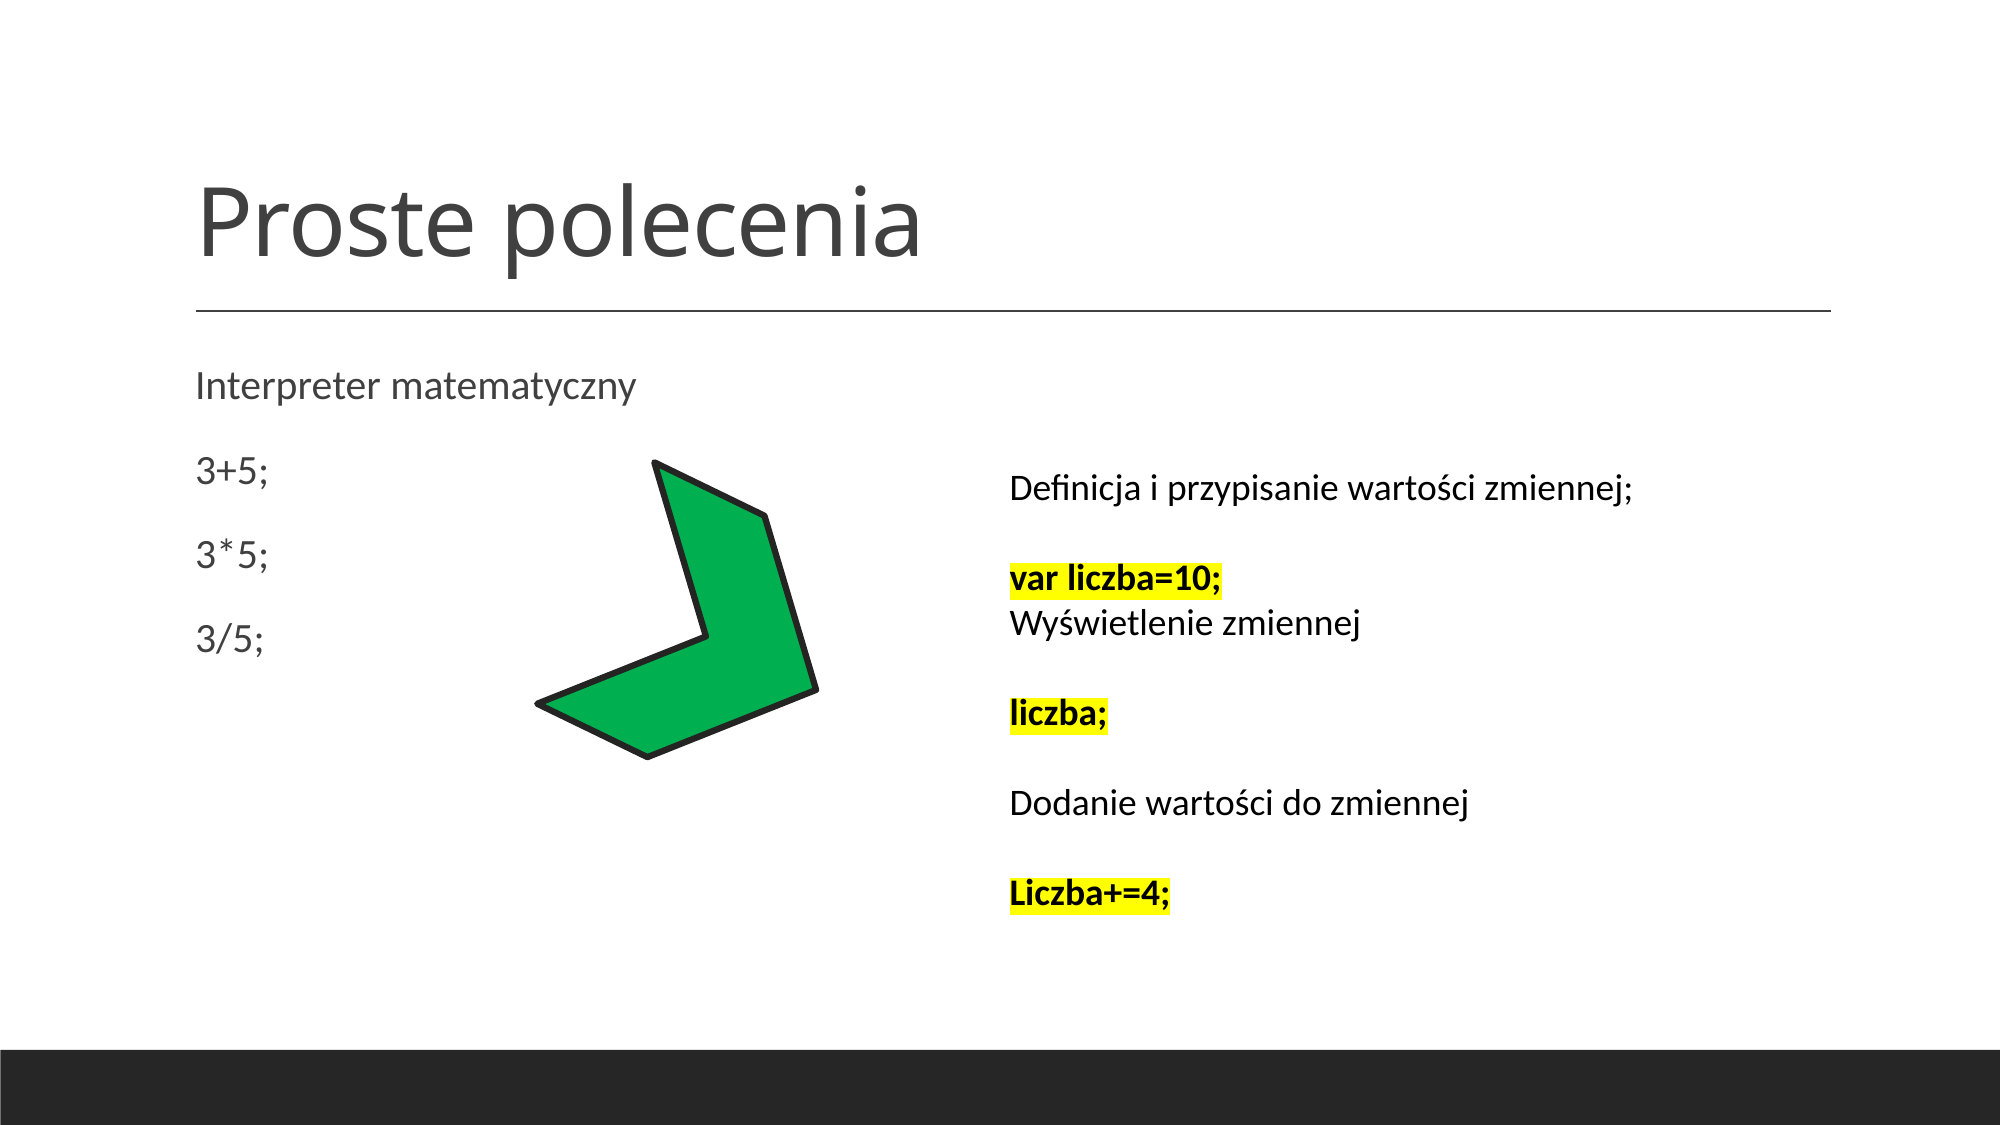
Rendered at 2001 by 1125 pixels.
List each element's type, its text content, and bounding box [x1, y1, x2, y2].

text_box Definicja i przypisanie wartości zmiennej; var liczba=10; Wyświetlenie zmiennej liczba; Dodanie wartości do zmiennej Liczba+=4; [994, 455, 1809, 921]
text_box [535, 461, 818, 759]
list Interpreter matematyczny 3+5; 3*5; 3/5; [180, 345, 1830, 963]
title Proste polecenia [180, 47, 1830, 285]
